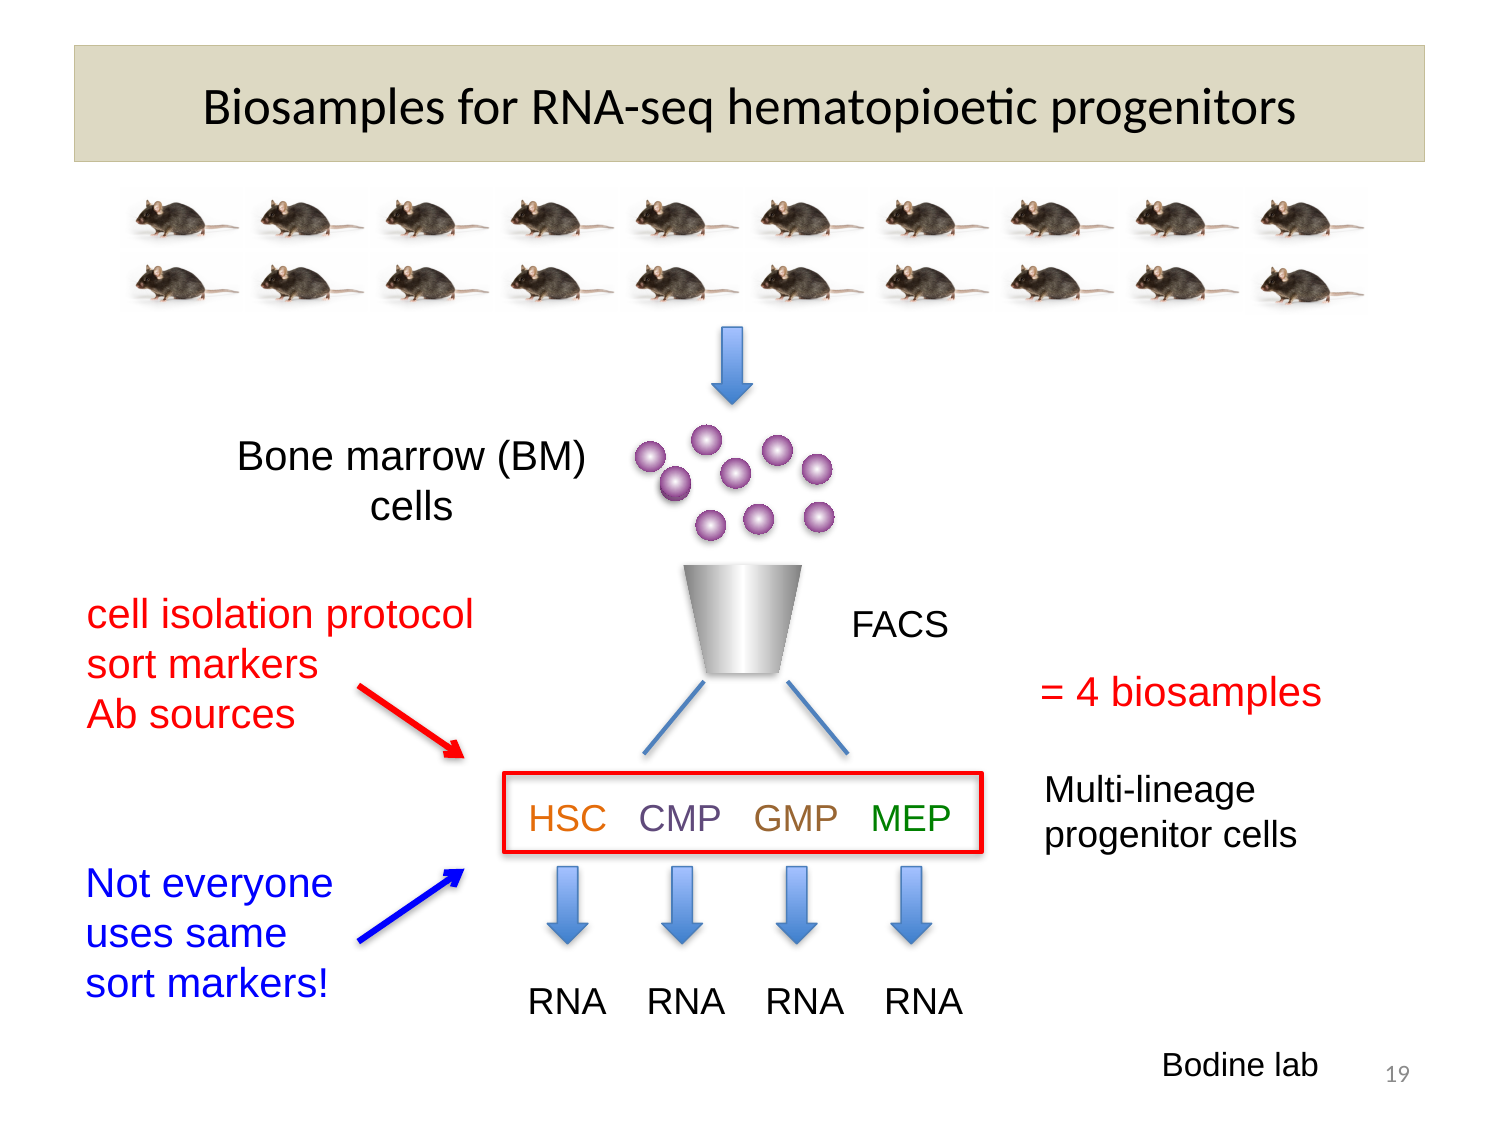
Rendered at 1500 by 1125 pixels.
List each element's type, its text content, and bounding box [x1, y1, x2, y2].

text_box Biosamples for RNA-seq hematopioetic progenitors [74, 45, 1425, 162]
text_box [120, 187, 1368, 1031]
text_box cell isolation protocol sort markers Ab sources [71, 579, 115, 744]
text_box Not everyone uses same sort markers! [70, 847, 115, 1013]
text_box Bodine lab [1146, 1040, 1335, 1090]
slide_number 19 [1074, 1042, 1425, 1103]
